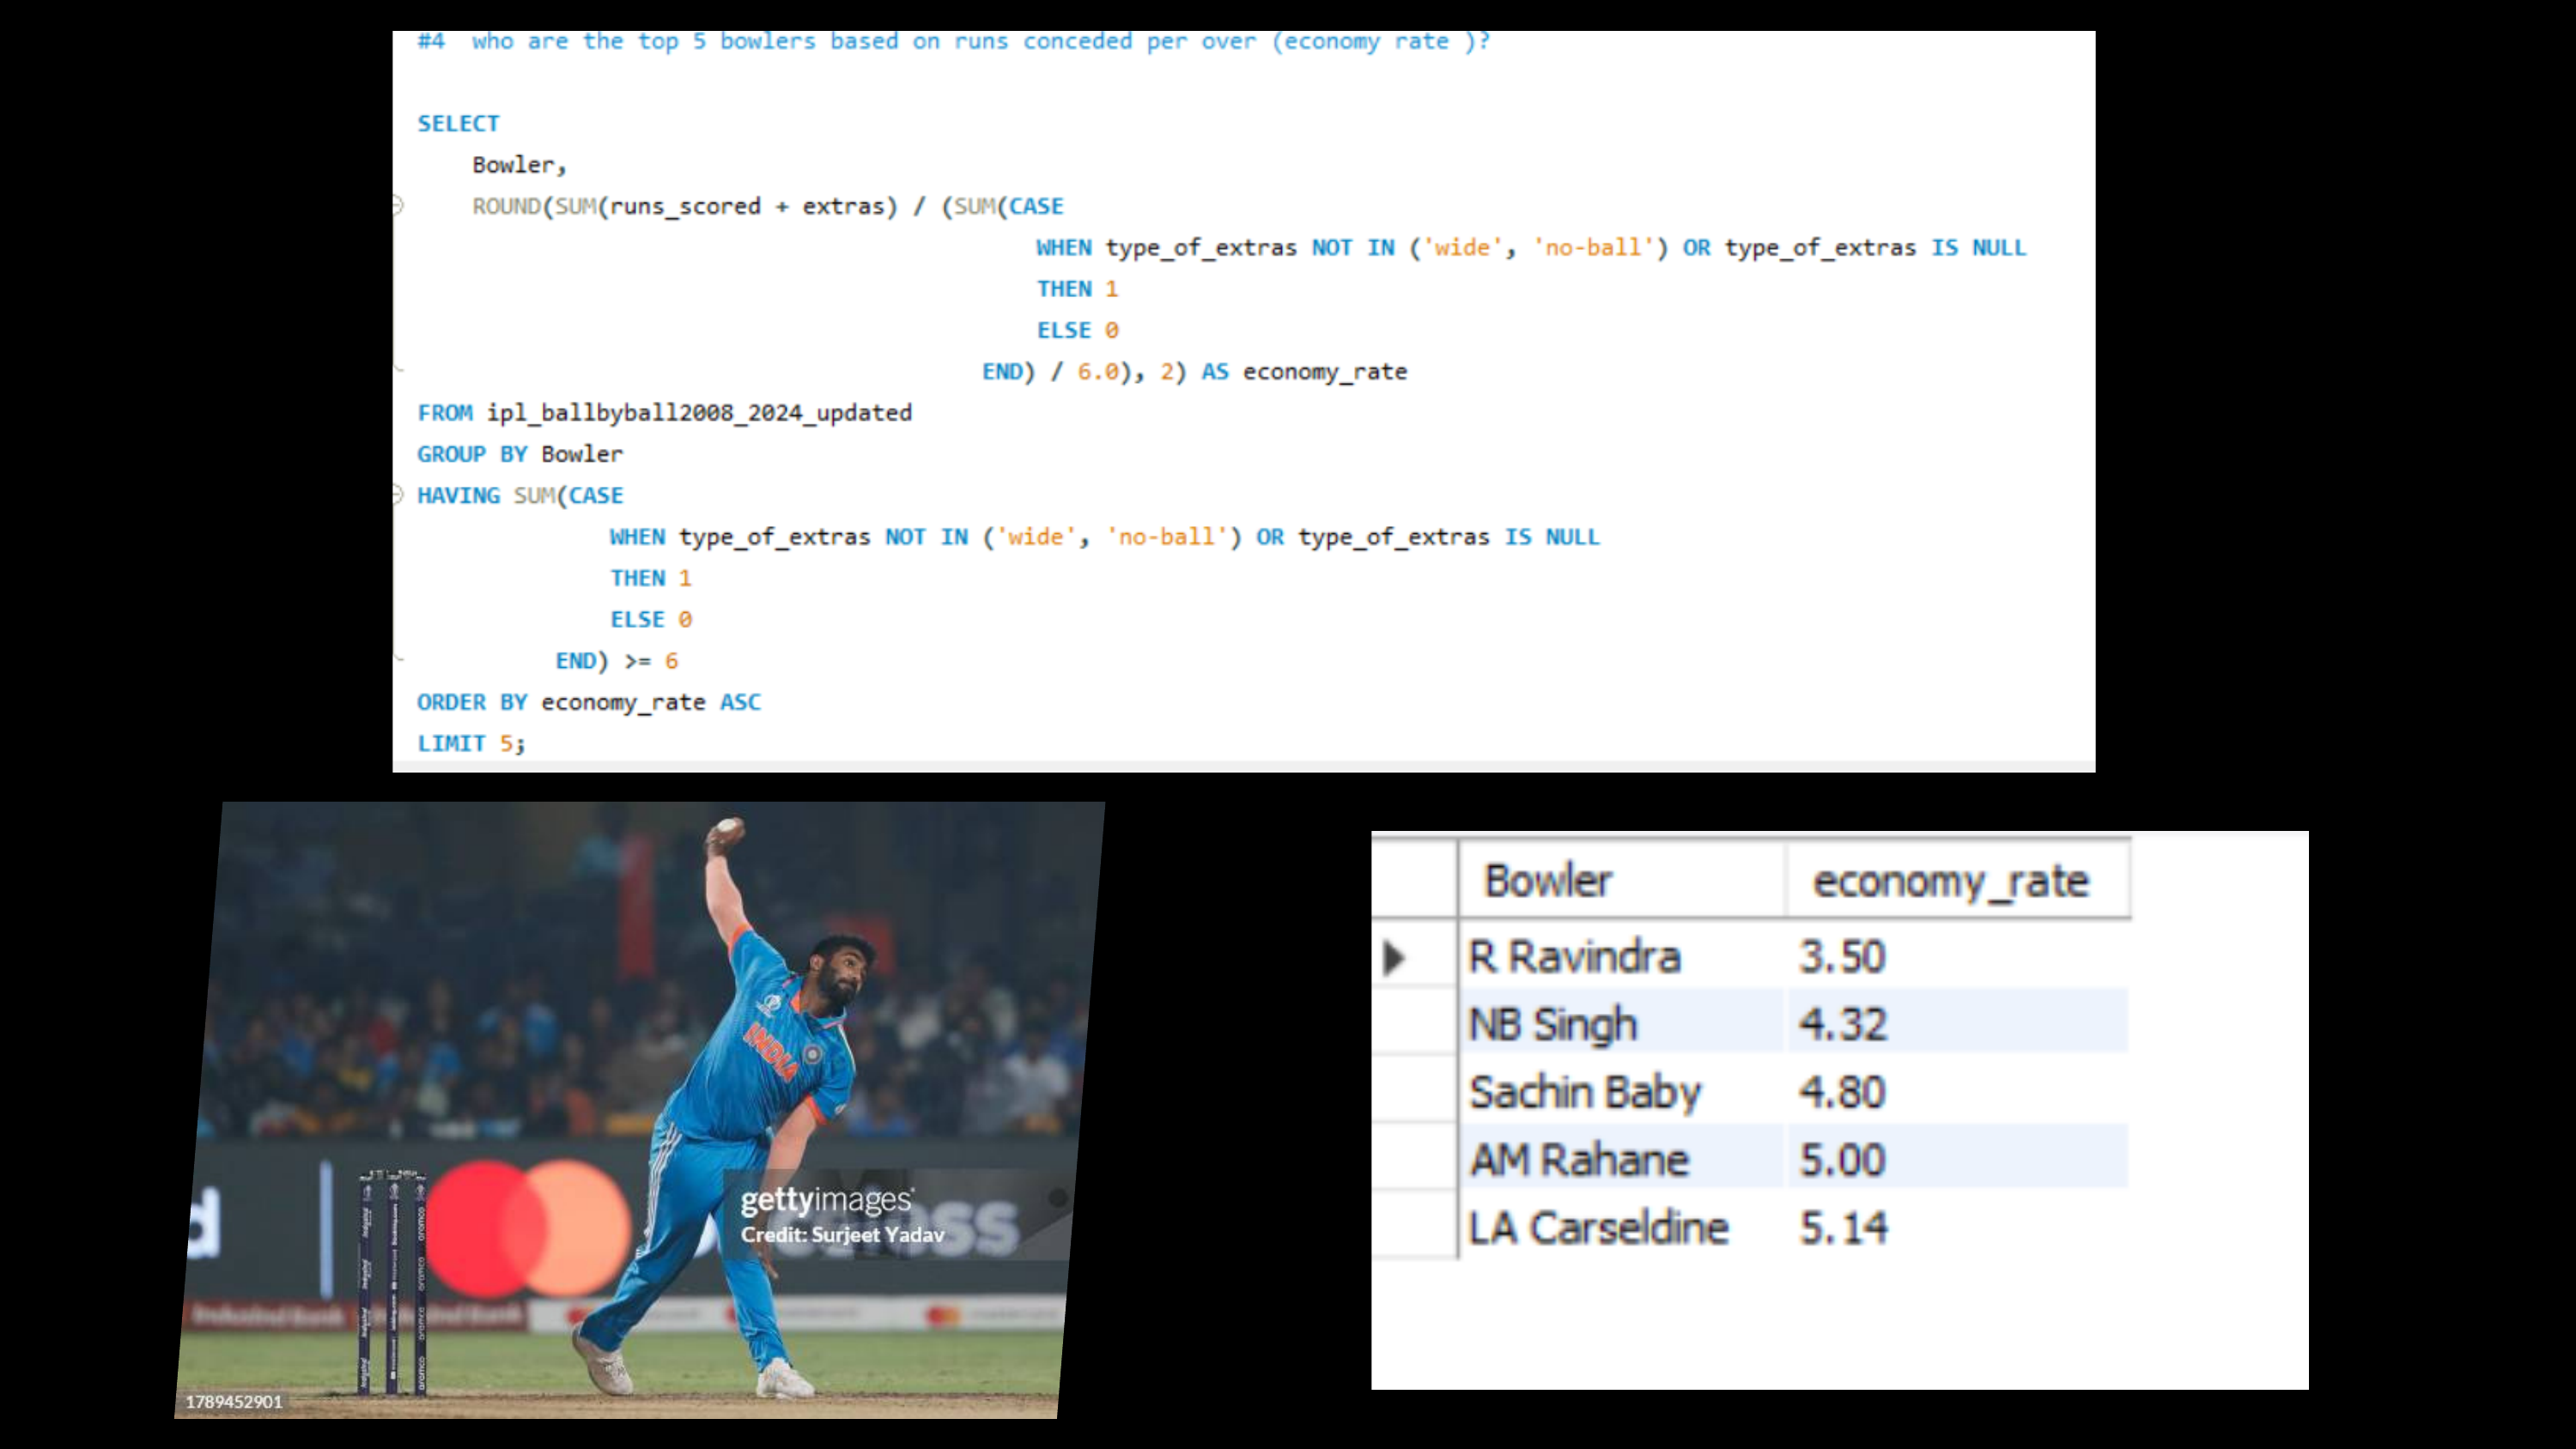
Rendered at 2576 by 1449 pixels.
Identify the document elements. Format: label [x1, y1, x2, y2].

text_box [392, 31, 2096, 773]
text_box [1371, 831, 2309, 1390]
text_box [173, 801, 1106, 1420]
